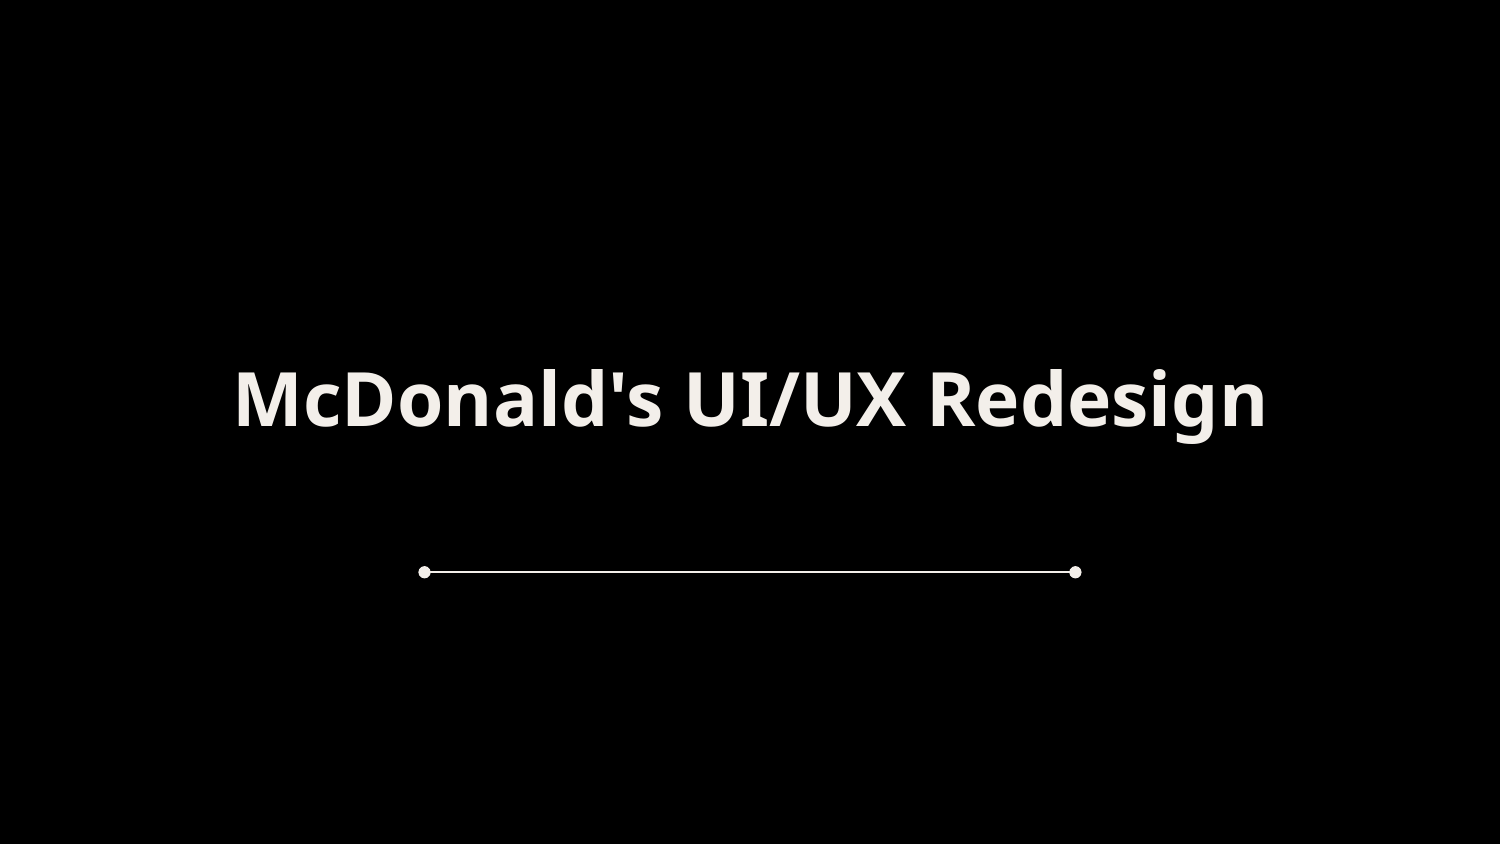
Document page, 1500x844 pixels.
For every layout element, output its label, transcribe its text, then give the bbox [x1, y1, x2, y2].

title McDonald's UI/UX Redesign [104, 301, 1399, 492]
